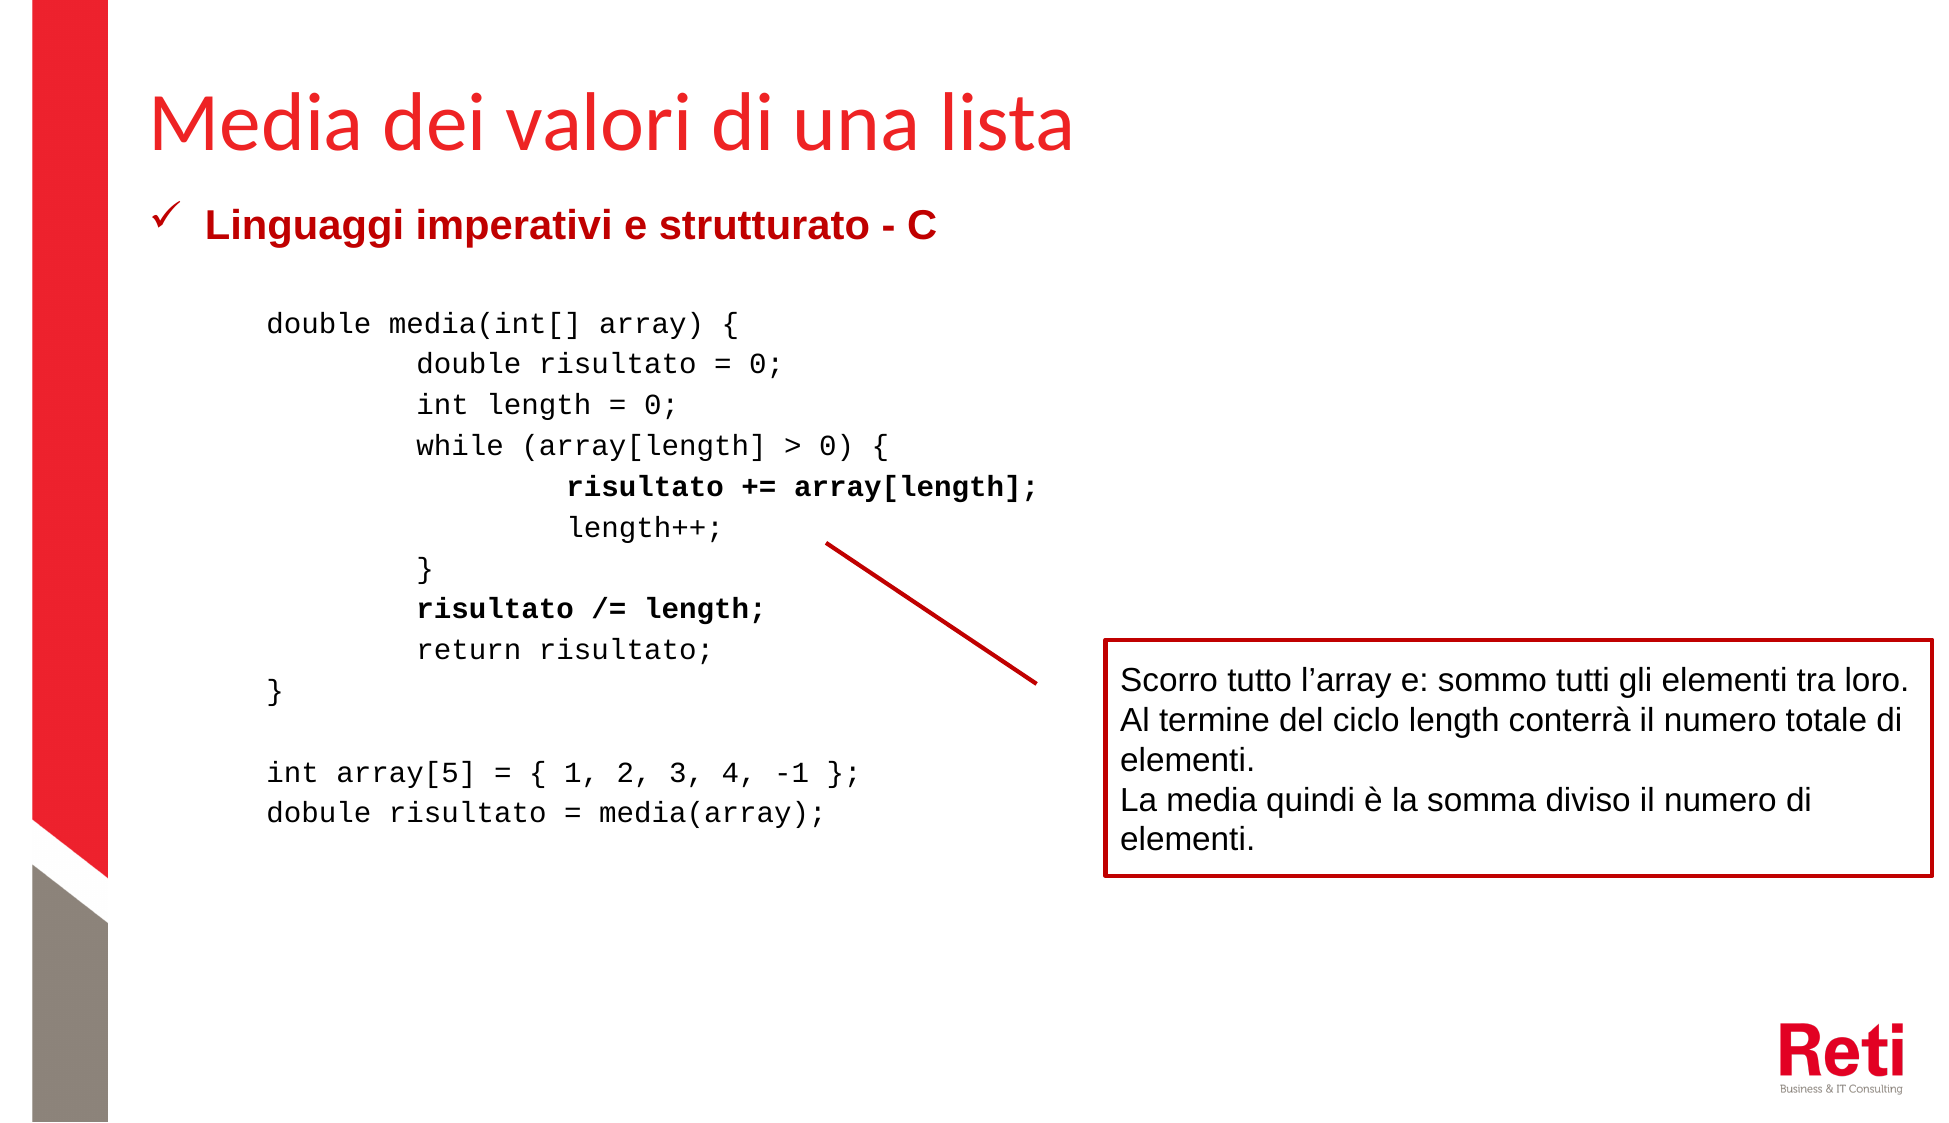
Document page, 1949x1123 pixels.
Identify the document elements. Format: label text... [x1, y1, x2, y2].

text_box Scorro tutto l’array e: sommo tutti gli elementi tra loro. Al termine del ciclo length conterrà il numero totale di elementi. La media quindi è la somma diviso il numero di elementi. [1103, 638, 1934, 878]
picture [1780, 1023, 1903, 1095]
picture [33, 0, 108, 1121]
text_box Scorro tutto l’array e: sommo tutti gli elementi tra loro. Al termine del ciclo length conterrà il numero totale di elementi. La media quindi è la somma diviso il numero di elementi. [824, 541, 1038, 686]
text_box Linguaggi imperativi e strutturato - C double media(int[] array) { double risultato = 0; int length = 0; while (array[length] > 0) { risultato += array[length]; length++; } risultato /= length; return risultato; } int array[5] = { 1, 2, 3, 4, -1 }; dobule risultato = media(array); [133, 190, 1888, 932]
title Media dei valori di una lista [133, 59, 1815, 190]
